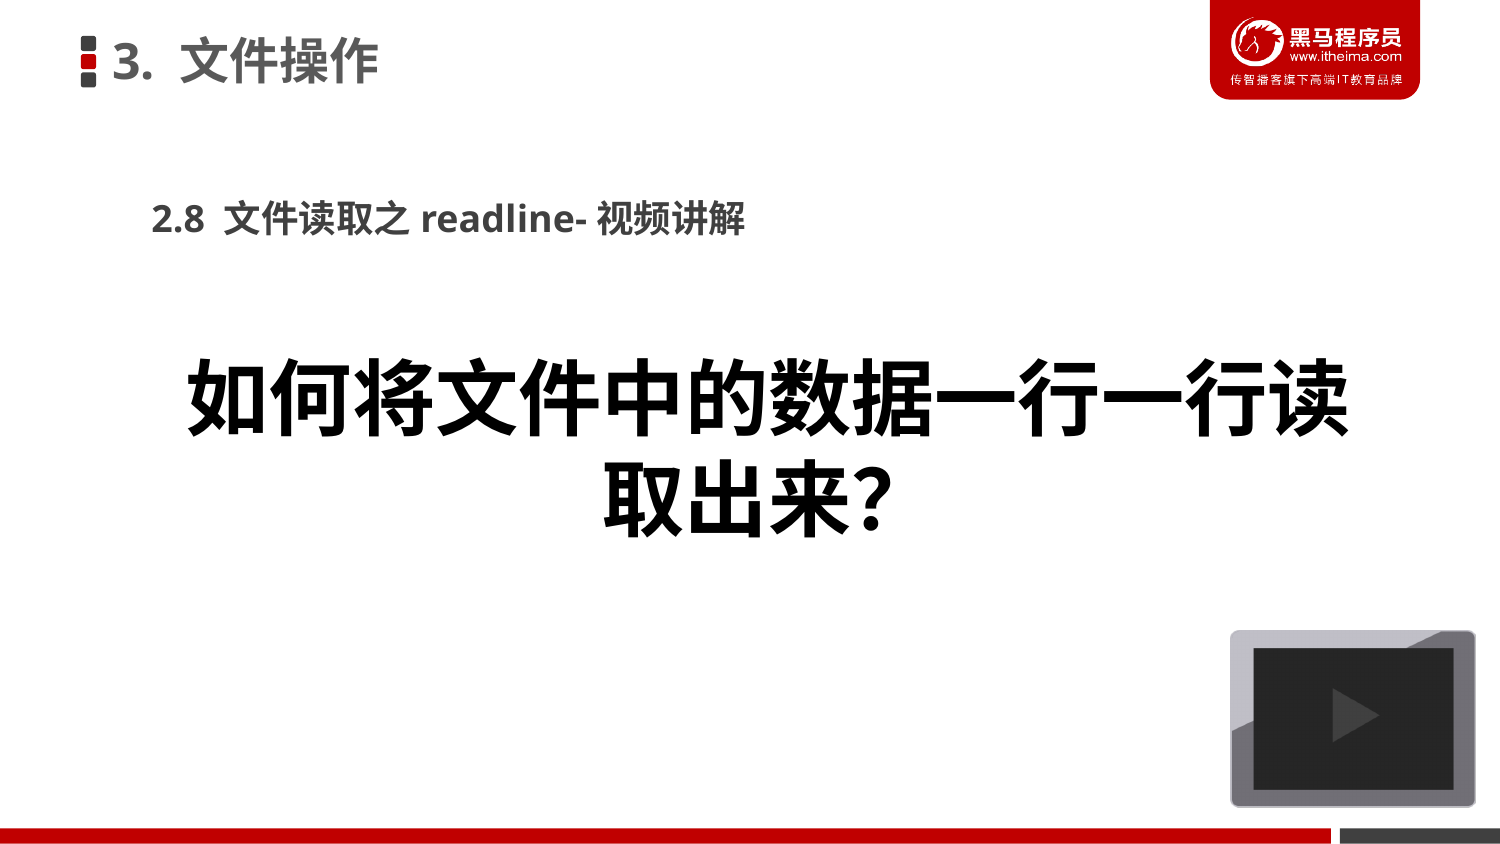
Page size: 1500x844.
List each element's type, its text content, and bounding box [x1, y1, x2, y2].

text_box 3. 文件操作 [100, 0, 984, 130]
picture [1230, 630, 1476, 809]
picture [1212, 8, 1421, 94]
text_box 如何将文件中的数据一行一行读 取出来？ [136, 339, 1401, 554]
text_box 2.8 文件读取之readline-视频讲解 [136, 188, 852, 248]
